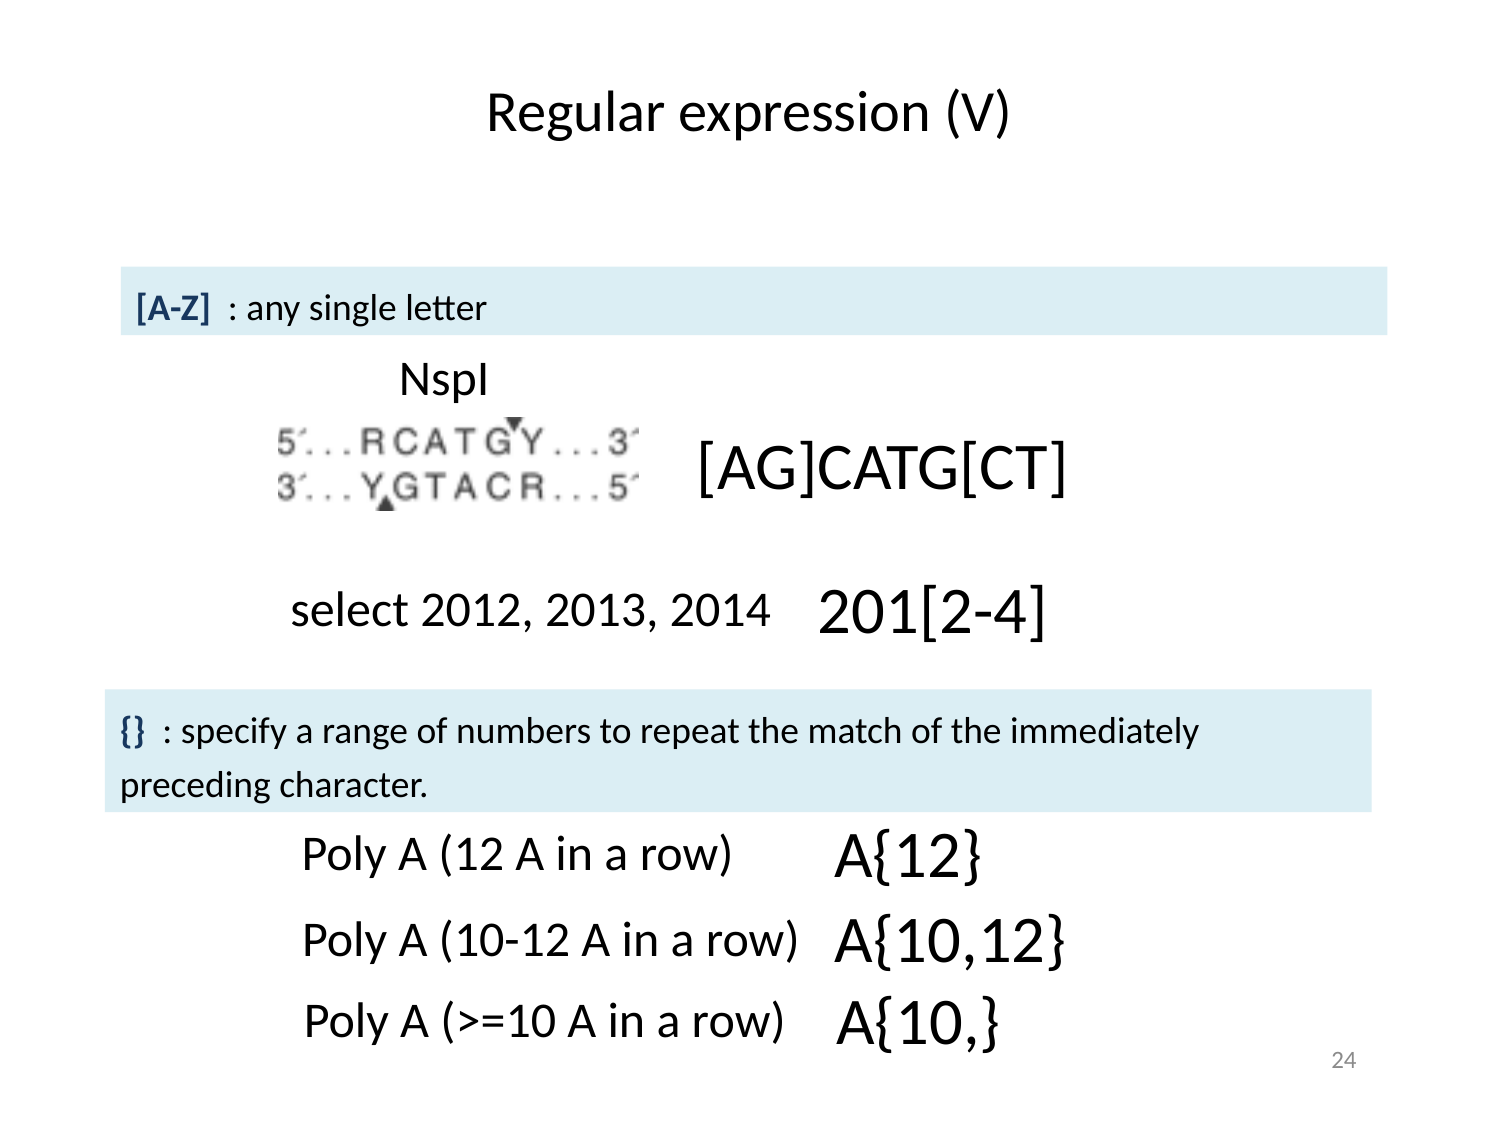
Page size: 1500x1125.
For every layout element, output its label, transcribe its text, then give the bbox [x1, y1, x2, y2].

text_box Poly A (10-12 A in a row) [287, 898, 815, 974]
text_box select 2012, 2013, 2014 [275, 569, 787, 645]
slide_number 24 [1021, 1028, 1372, 1089]
text_box [A-Z] : any single letter [120, 266, 1388, 336]
title Regular expression (V) [75, 45, 1425, 172]
text_box {} : specify a range of numbers to repeat the match of the immediately preceding character. [104, 689, 1372, 813]
text_box NspI [384, 338, 505, 414]
text_box 201[2-4] [803, 559, 1064, 655]
text_box A{10,12} [819, 888, 1082, 984]
picture [277, 416, 640, 511]
text_box Poly A (>=10 A in a row) [289, 980, 801, 1055]
text_box [AG]CATG[CT] [682, 415, 1084, 511]
text_box A{12} [819, 813, 998, 888]
text_box A{10,} [821, 970, 1016, 1065]
text_box Poly A (12 A in a row) [286, 813, 749, 888]
